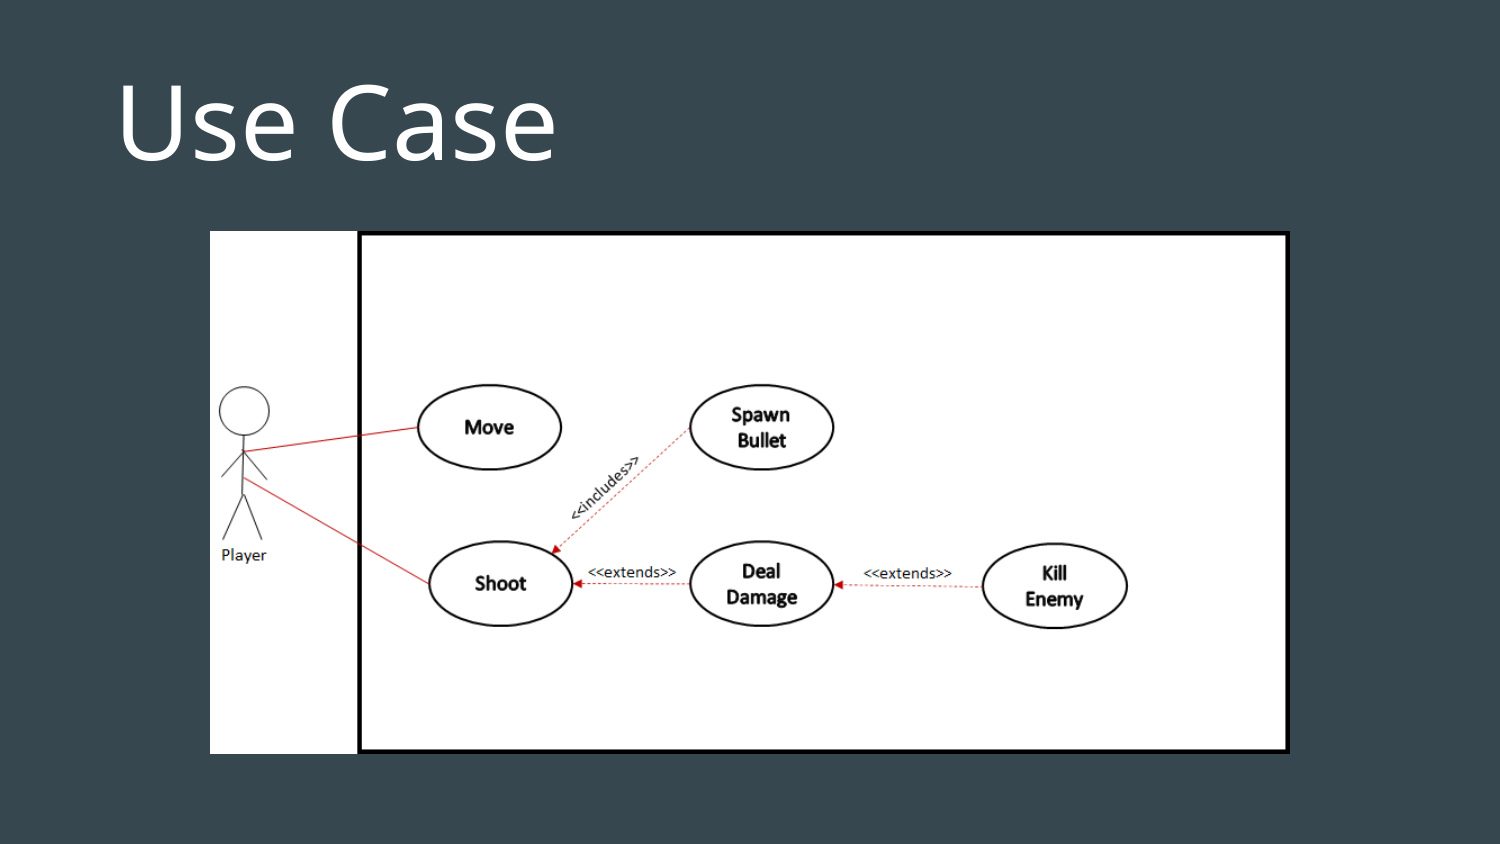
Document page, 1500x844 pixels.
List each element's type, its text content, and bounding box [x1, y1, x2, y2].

title Use Case [103, 44, 1397, 208]
picture [210, 230, 1290, 754]
